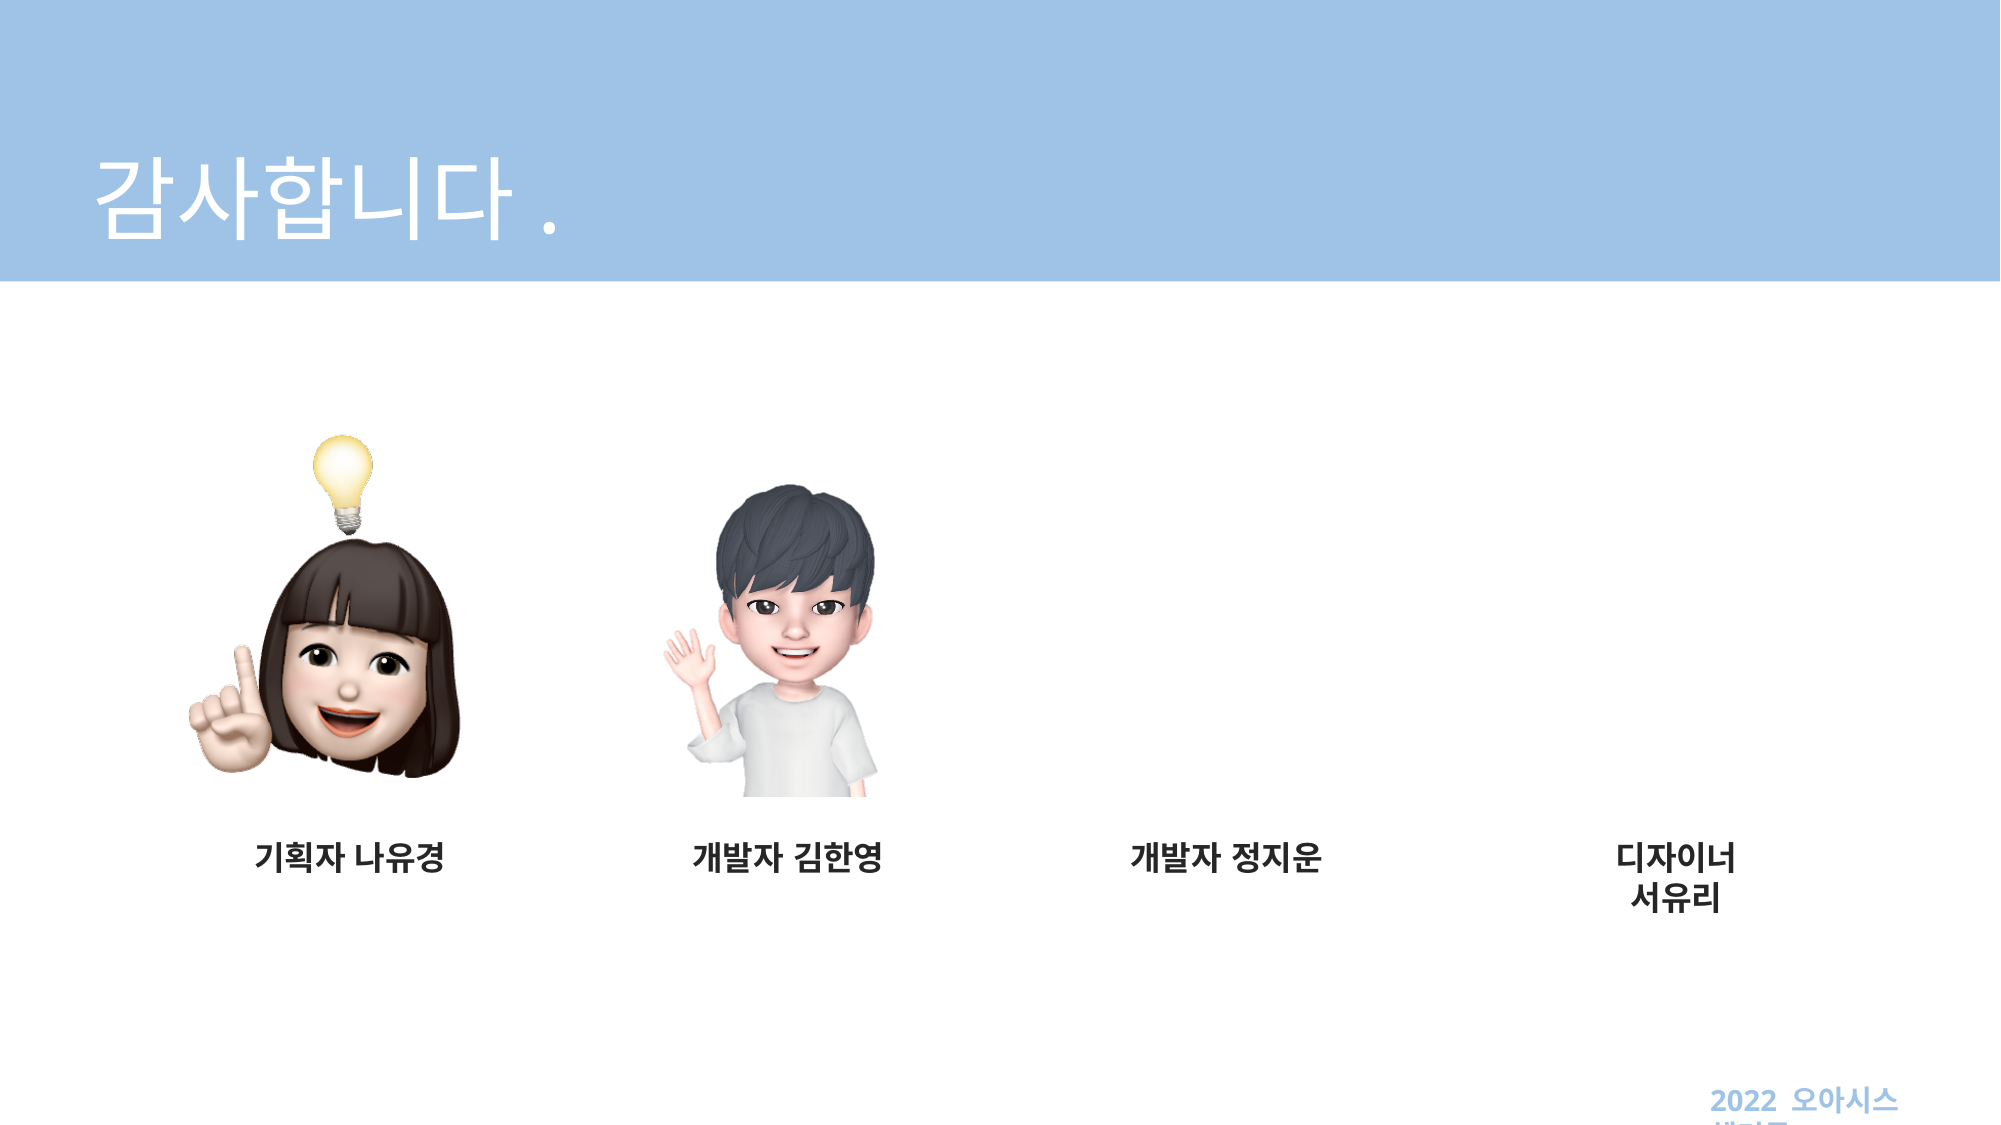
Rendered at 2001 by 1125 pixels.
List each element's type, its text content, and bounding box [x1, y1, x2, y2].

picture [135, 395, 566, 826]
text_box 2022 오아시스 해커톤 [1695, 1074, 2000, 1125]
text_box 개발자 정지운 [1113, 830, 1341, 885]
text_box 디자이너 서유리 [1551, 830, 1802, 925]
text_box 기획자 나유경 [236, 830, 464, 885]
text_box 감사합니다. [77, 134, 883, 259]
text_box [0, 0, 2000, 282]
text_box 개발자 김한영 [675, 830, 903, 885]
picture [615, 448, 963, 797]
